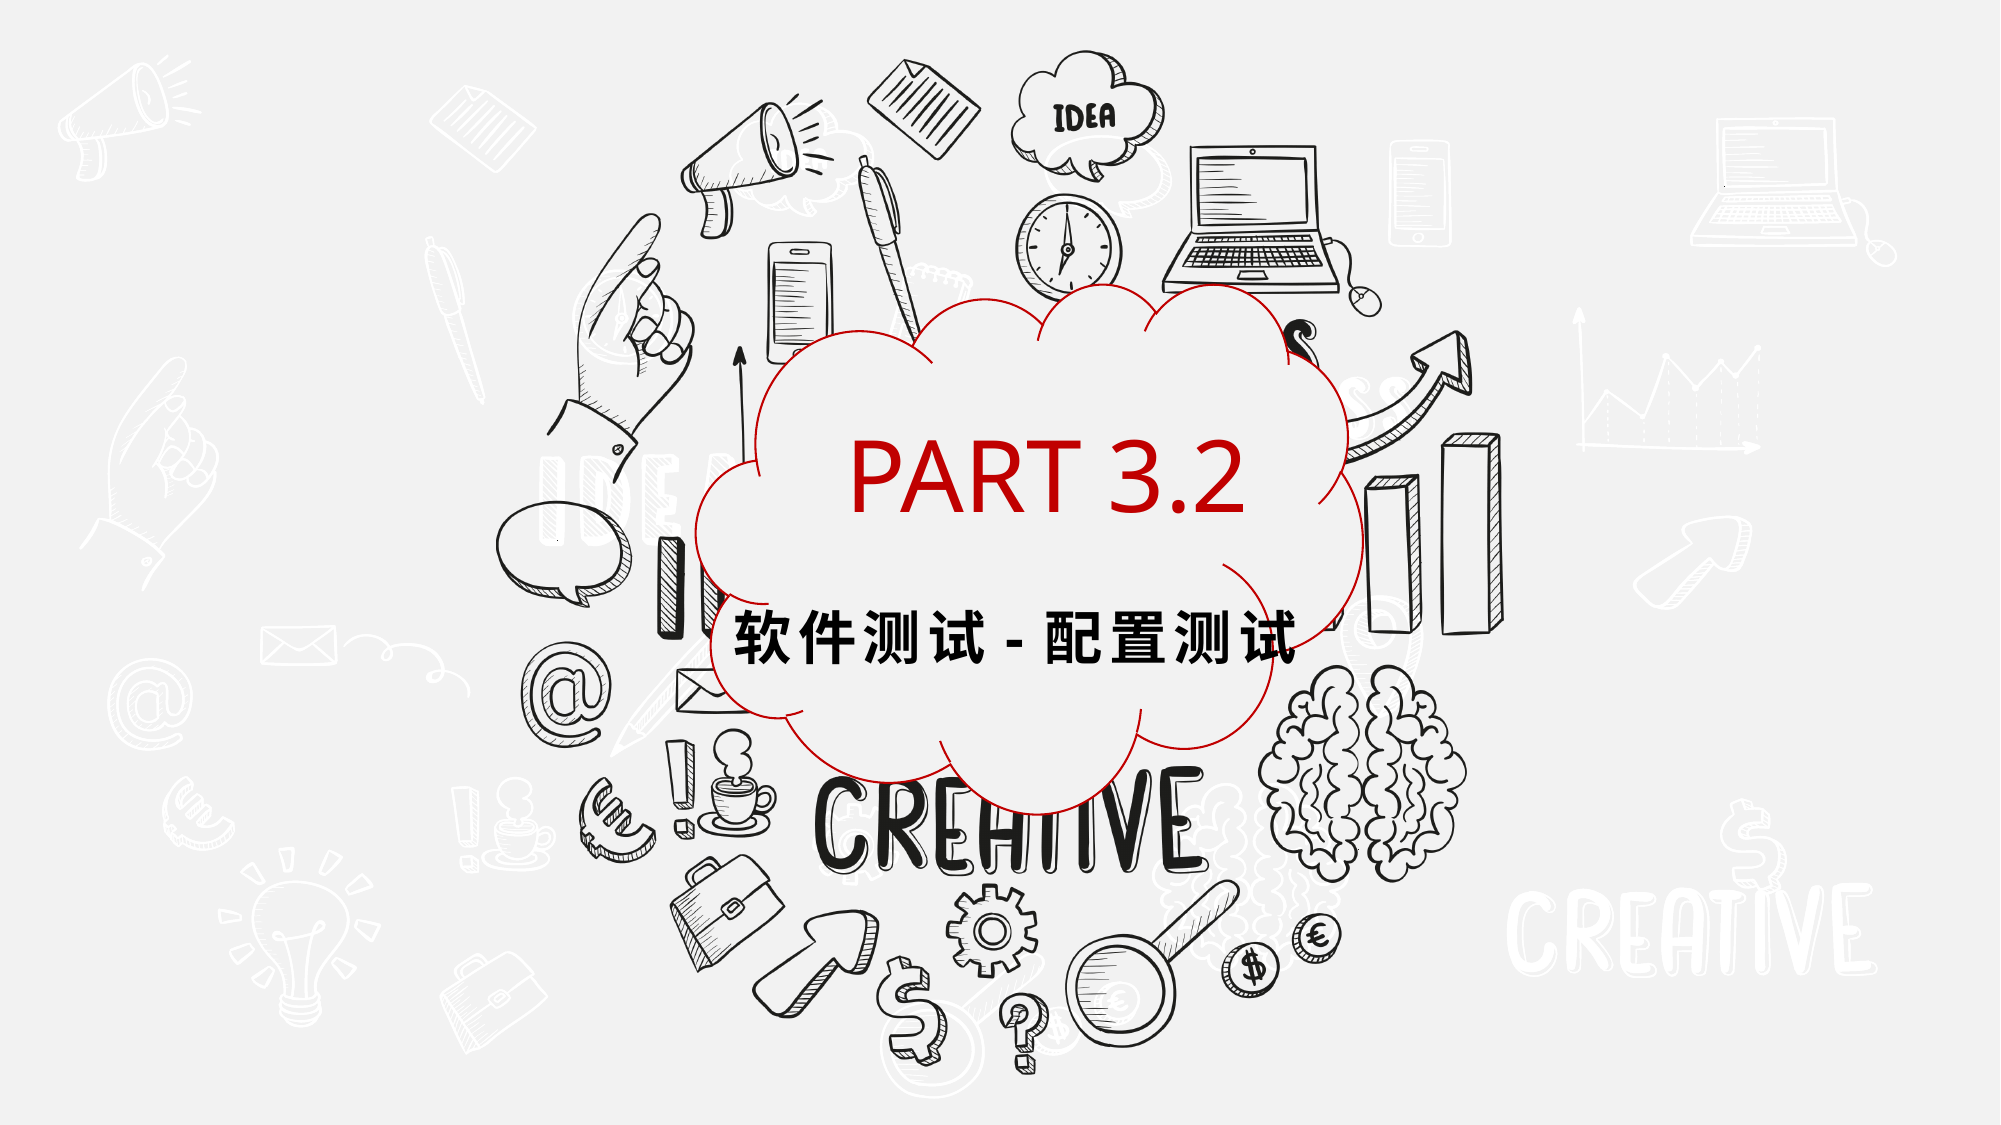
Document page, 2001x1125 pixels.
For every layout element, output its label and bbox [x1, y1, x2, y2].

picture [496, 50, 1504, 1075]
text_box [54, 54, 1908, 1100]
